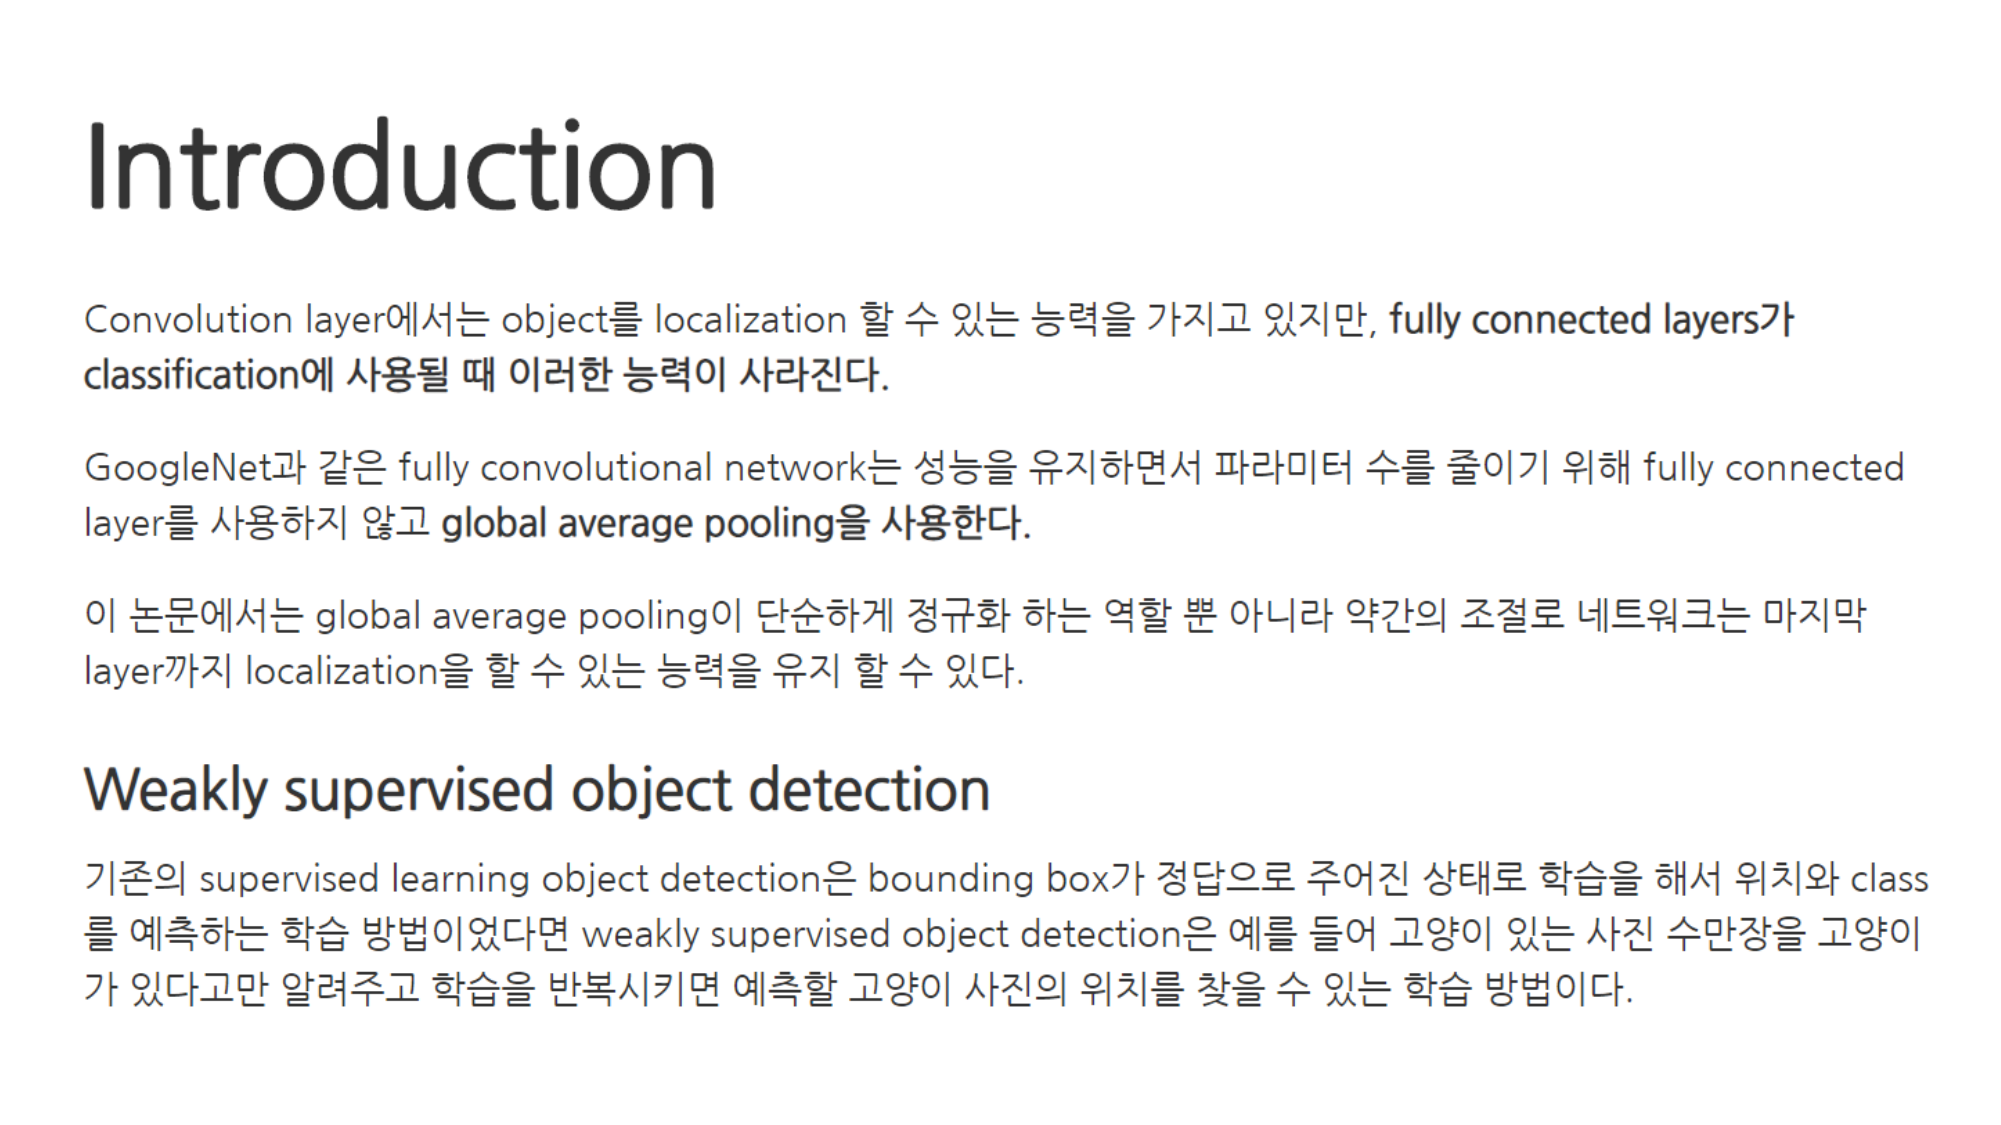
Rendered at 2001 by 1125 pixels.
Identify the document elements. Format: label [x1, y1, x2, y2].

picture [73, 107, 1958, 1044]
